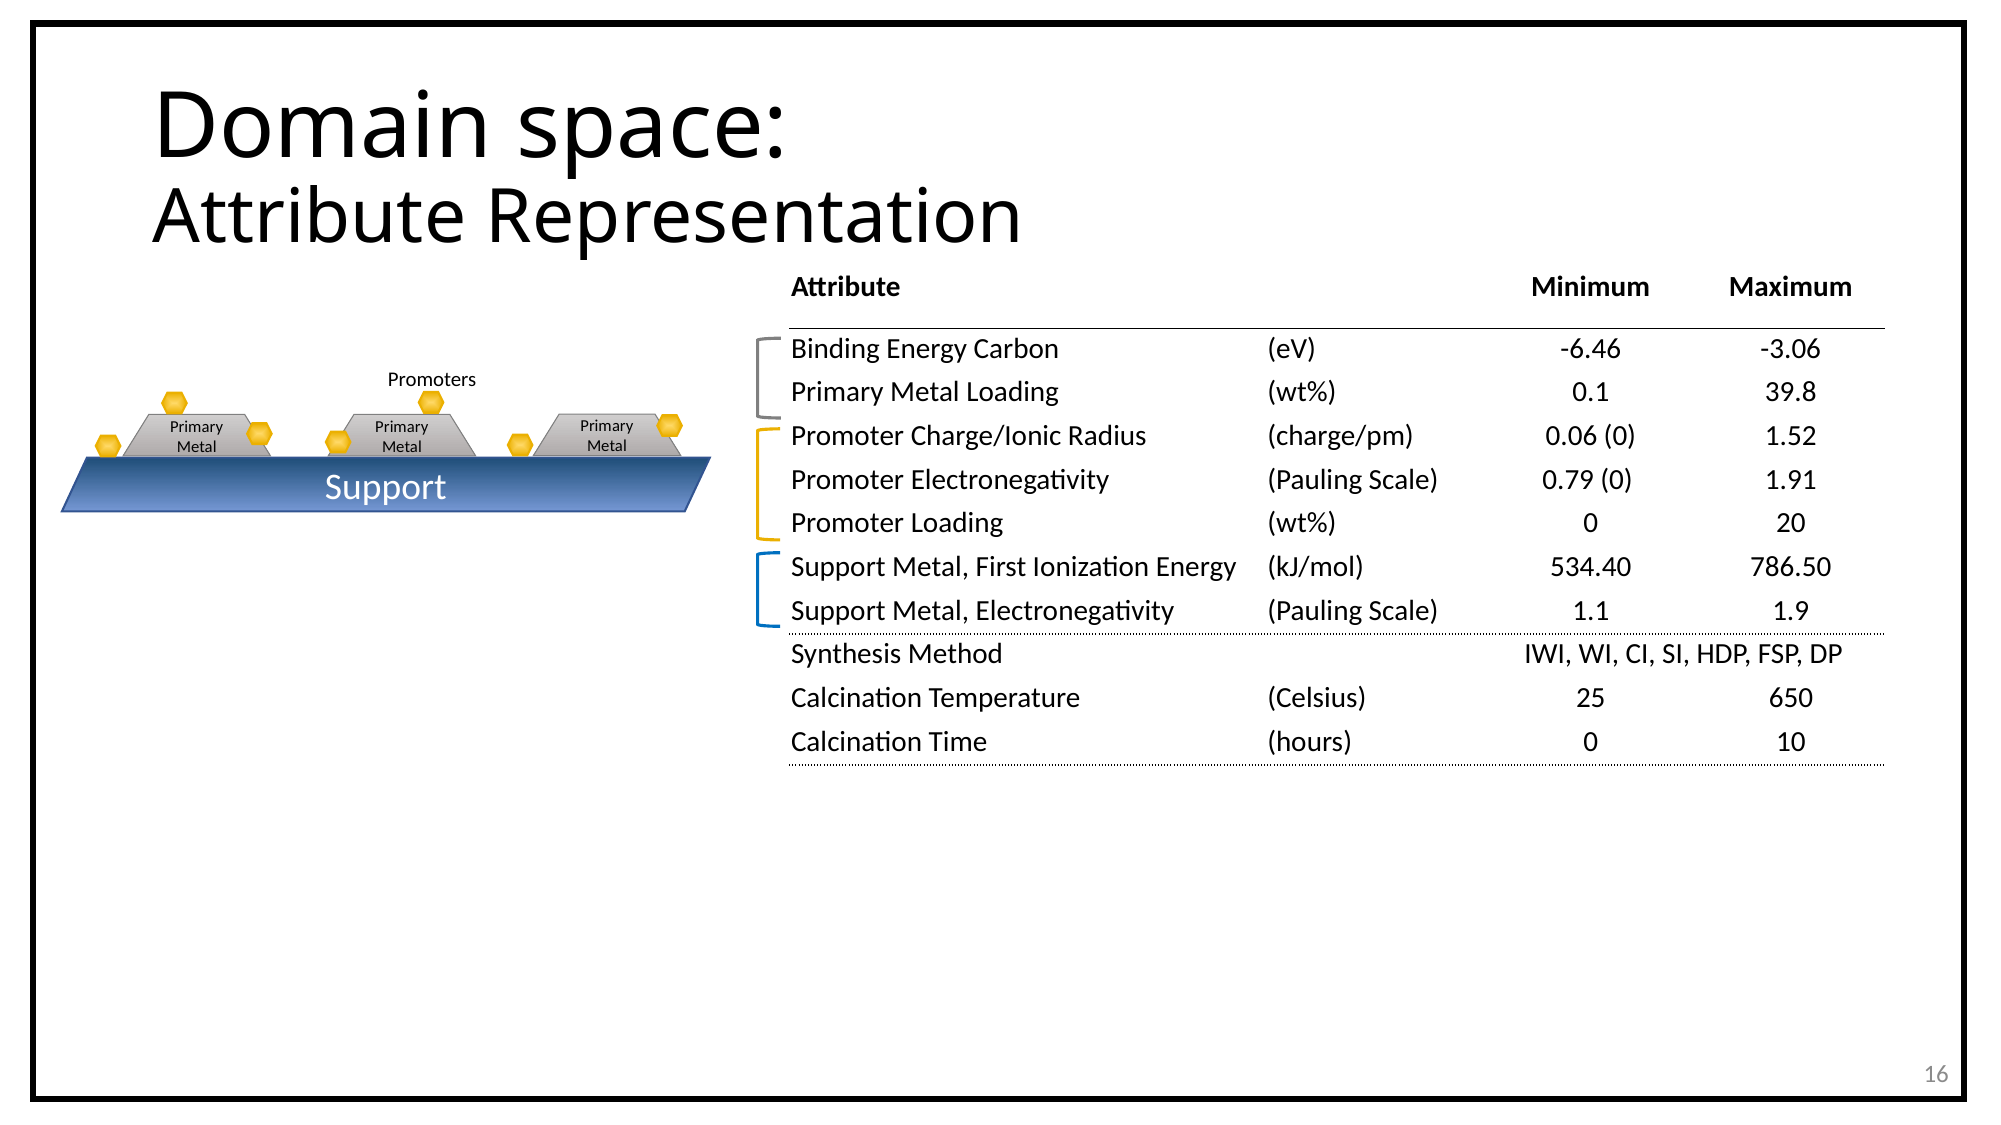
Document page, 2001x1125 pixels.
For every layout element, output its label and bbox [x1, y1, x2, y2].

text_box [32, 22, 1965, 1100]
